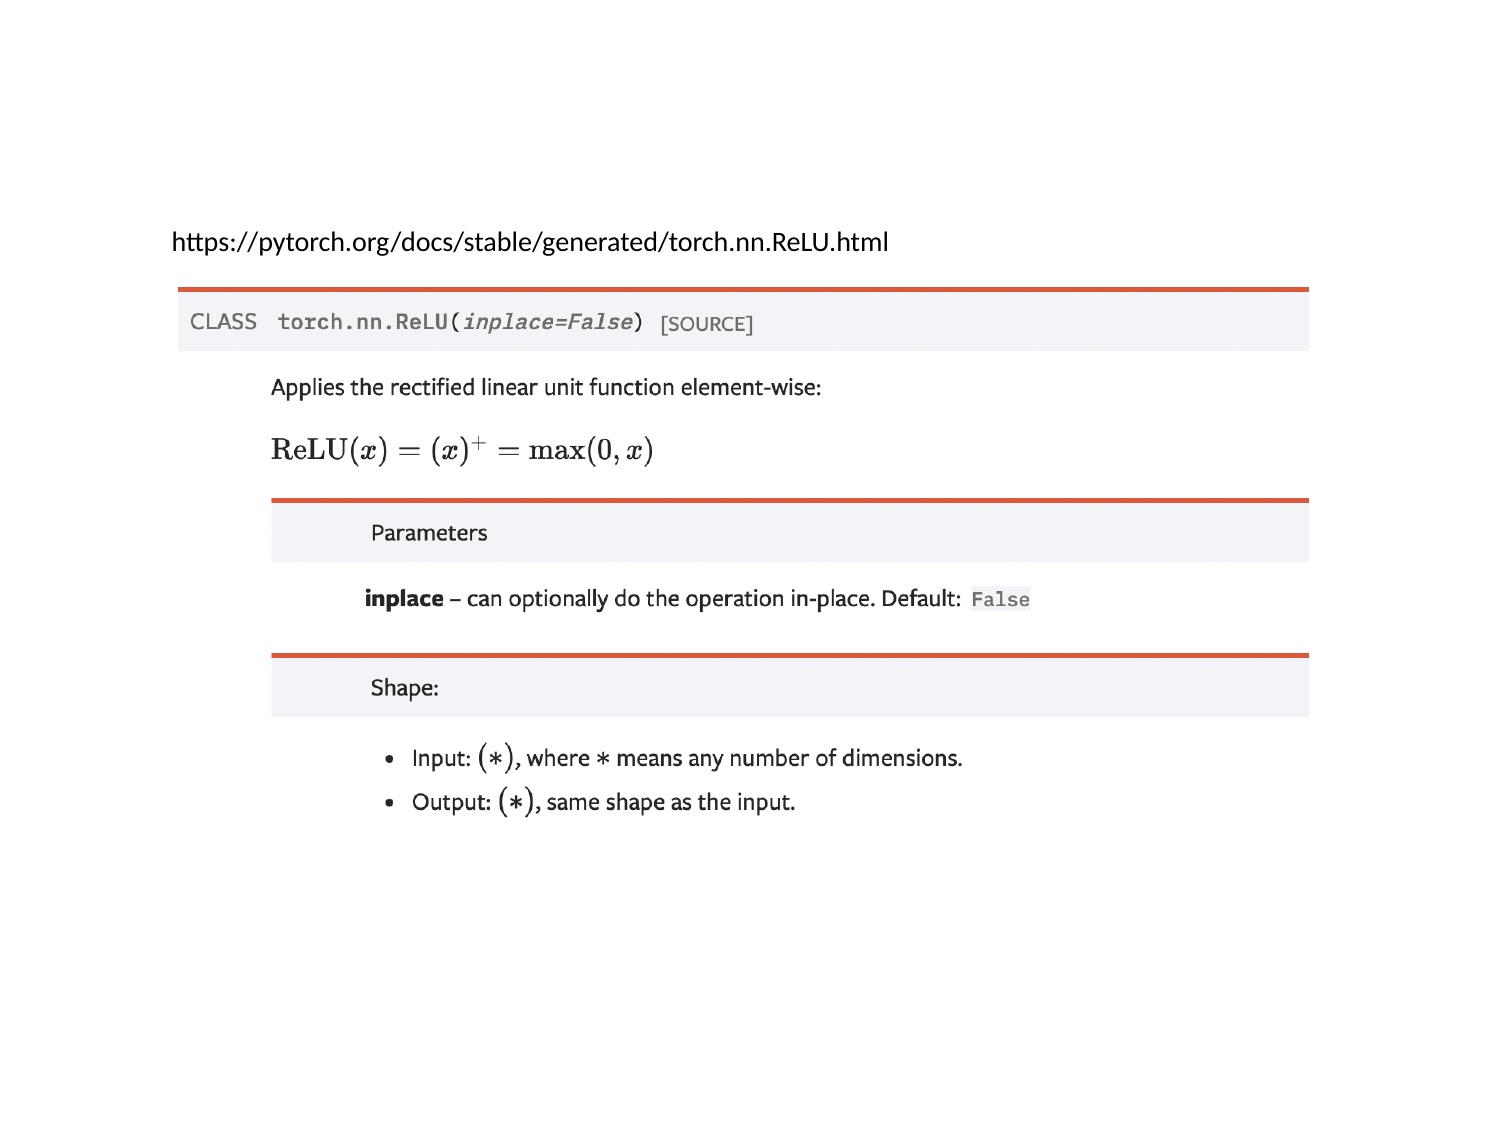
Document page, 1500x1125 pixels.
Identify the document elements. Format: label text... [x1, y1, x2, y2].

picture [156, 260, 1343, 865]
text_box https://pytorch.org/docs/stable/generated/torch.nn.ReLU.html [156, 215, 907, 260]
